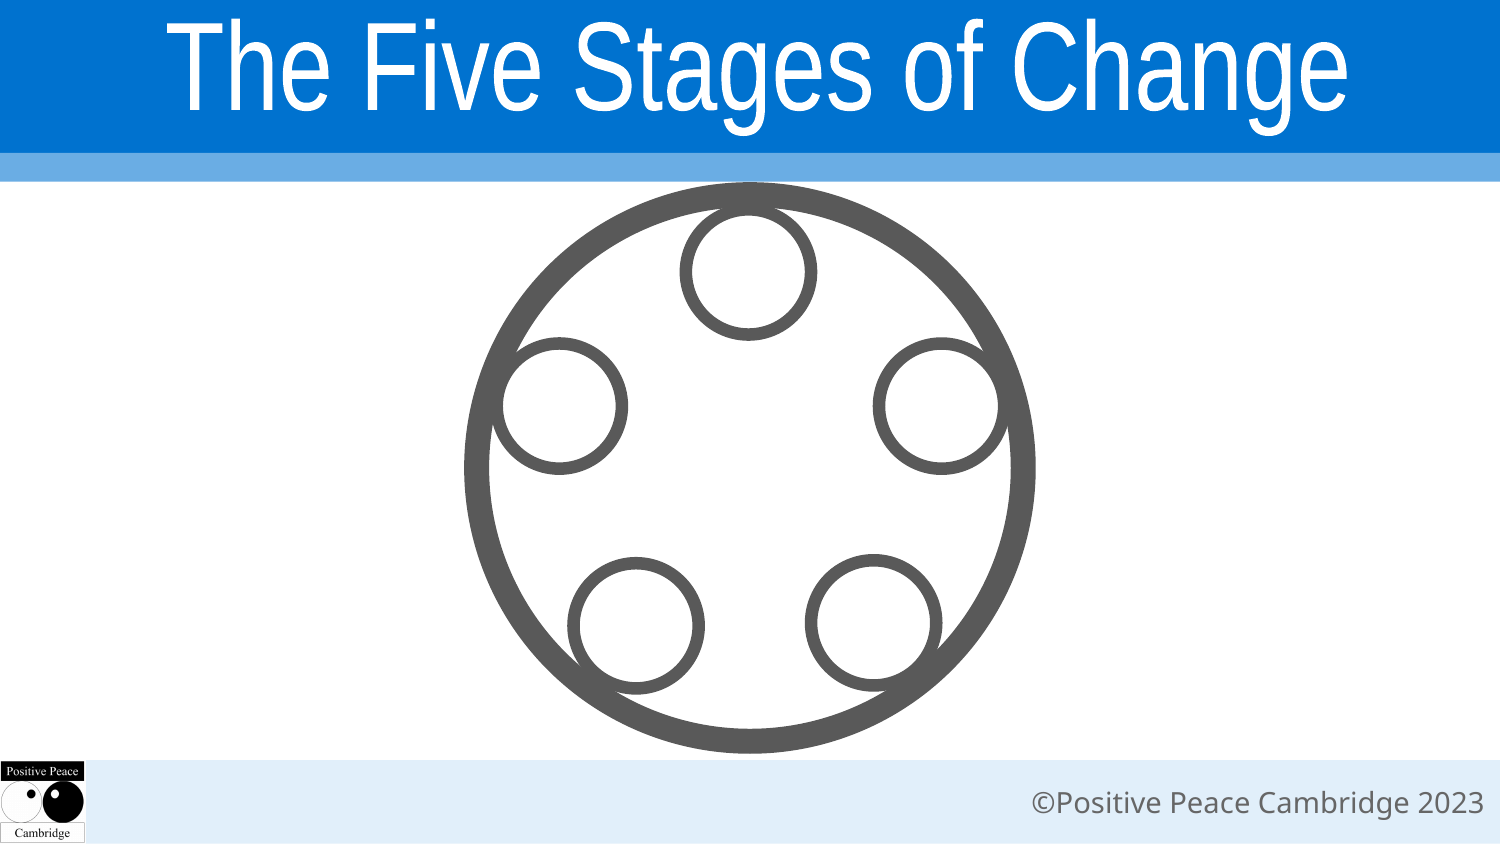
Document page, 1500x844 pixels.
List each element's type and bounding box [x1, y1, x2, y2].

picture [0, 760, 86, 844]
text_box [496, 343, 622, 469]
text_box [476, 194, 1024, 742]
text_box [878, 343, 1005, 469]
text_box [685, 209, 812, 335]
text_box [811, 560, 937, 686]
text_box [573, 563, 699, 689]
